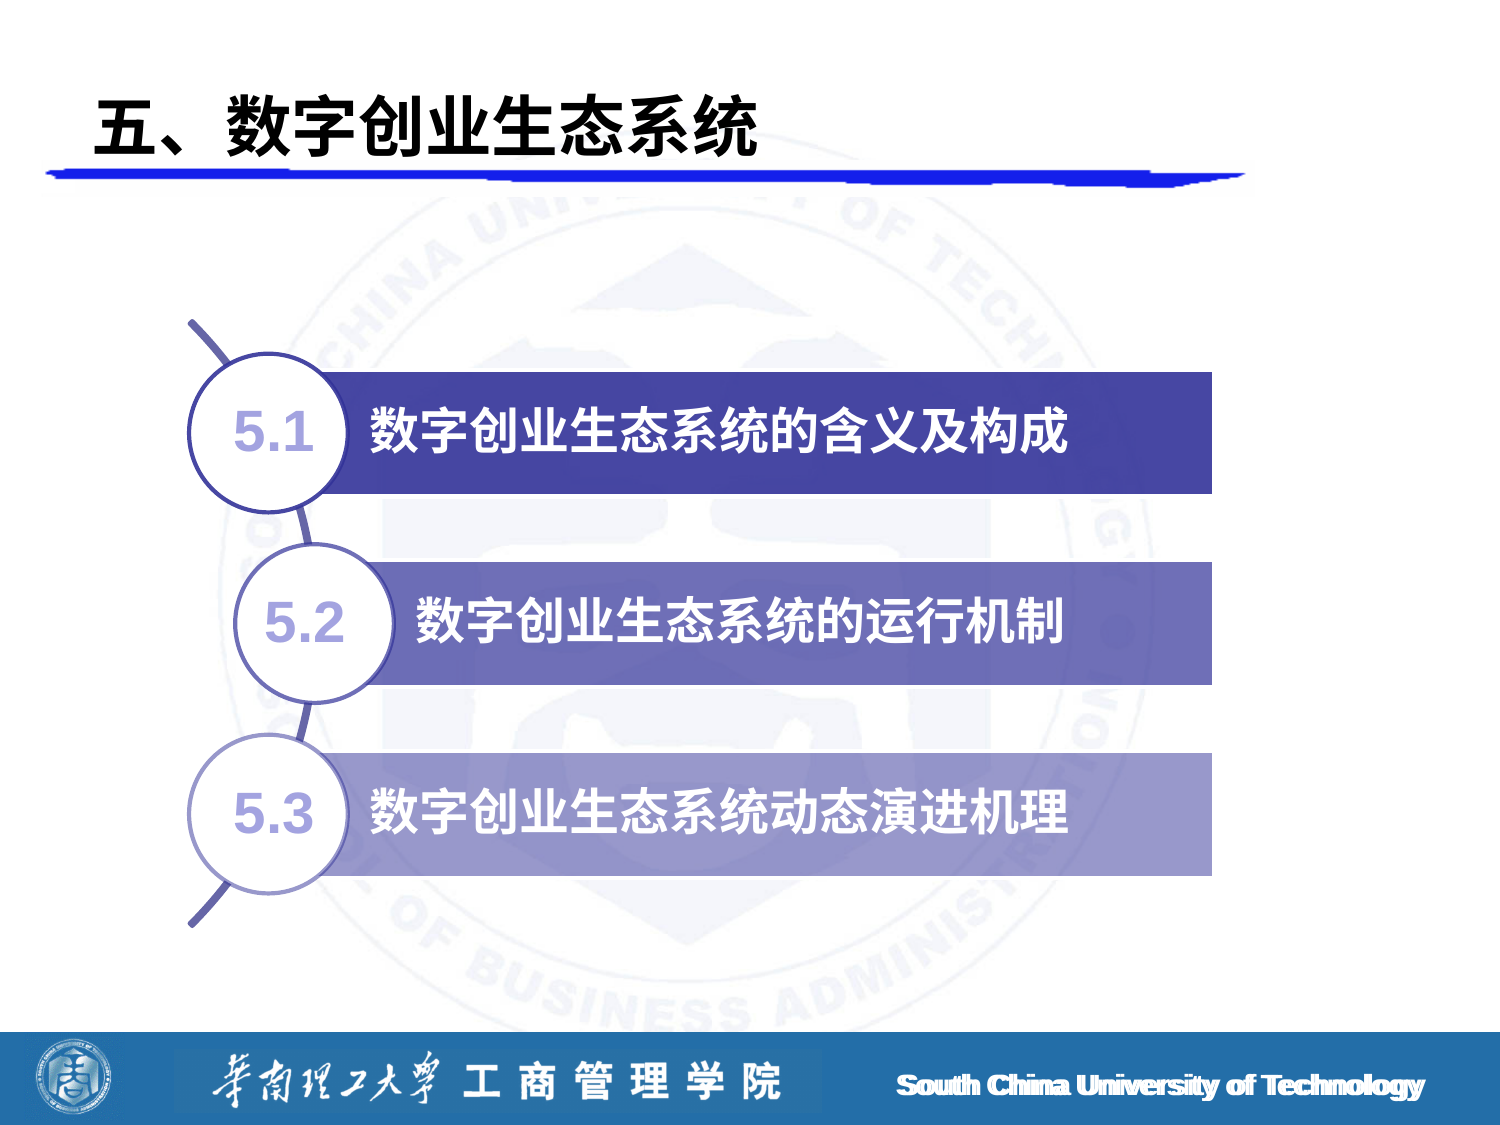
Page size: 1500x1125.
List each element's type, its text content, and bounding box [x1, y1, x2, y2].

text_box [179, 305, 1223, 942]
picture [41, 160, 76, 197]
footer South China University of Technology [826, 1058, 1500, 1125]
title 五、数字创业生态系统 [76, 46, 1182, 204]
picture [1182, 160, 1270, 197]
picture [0, 204, 1500, 1125]
